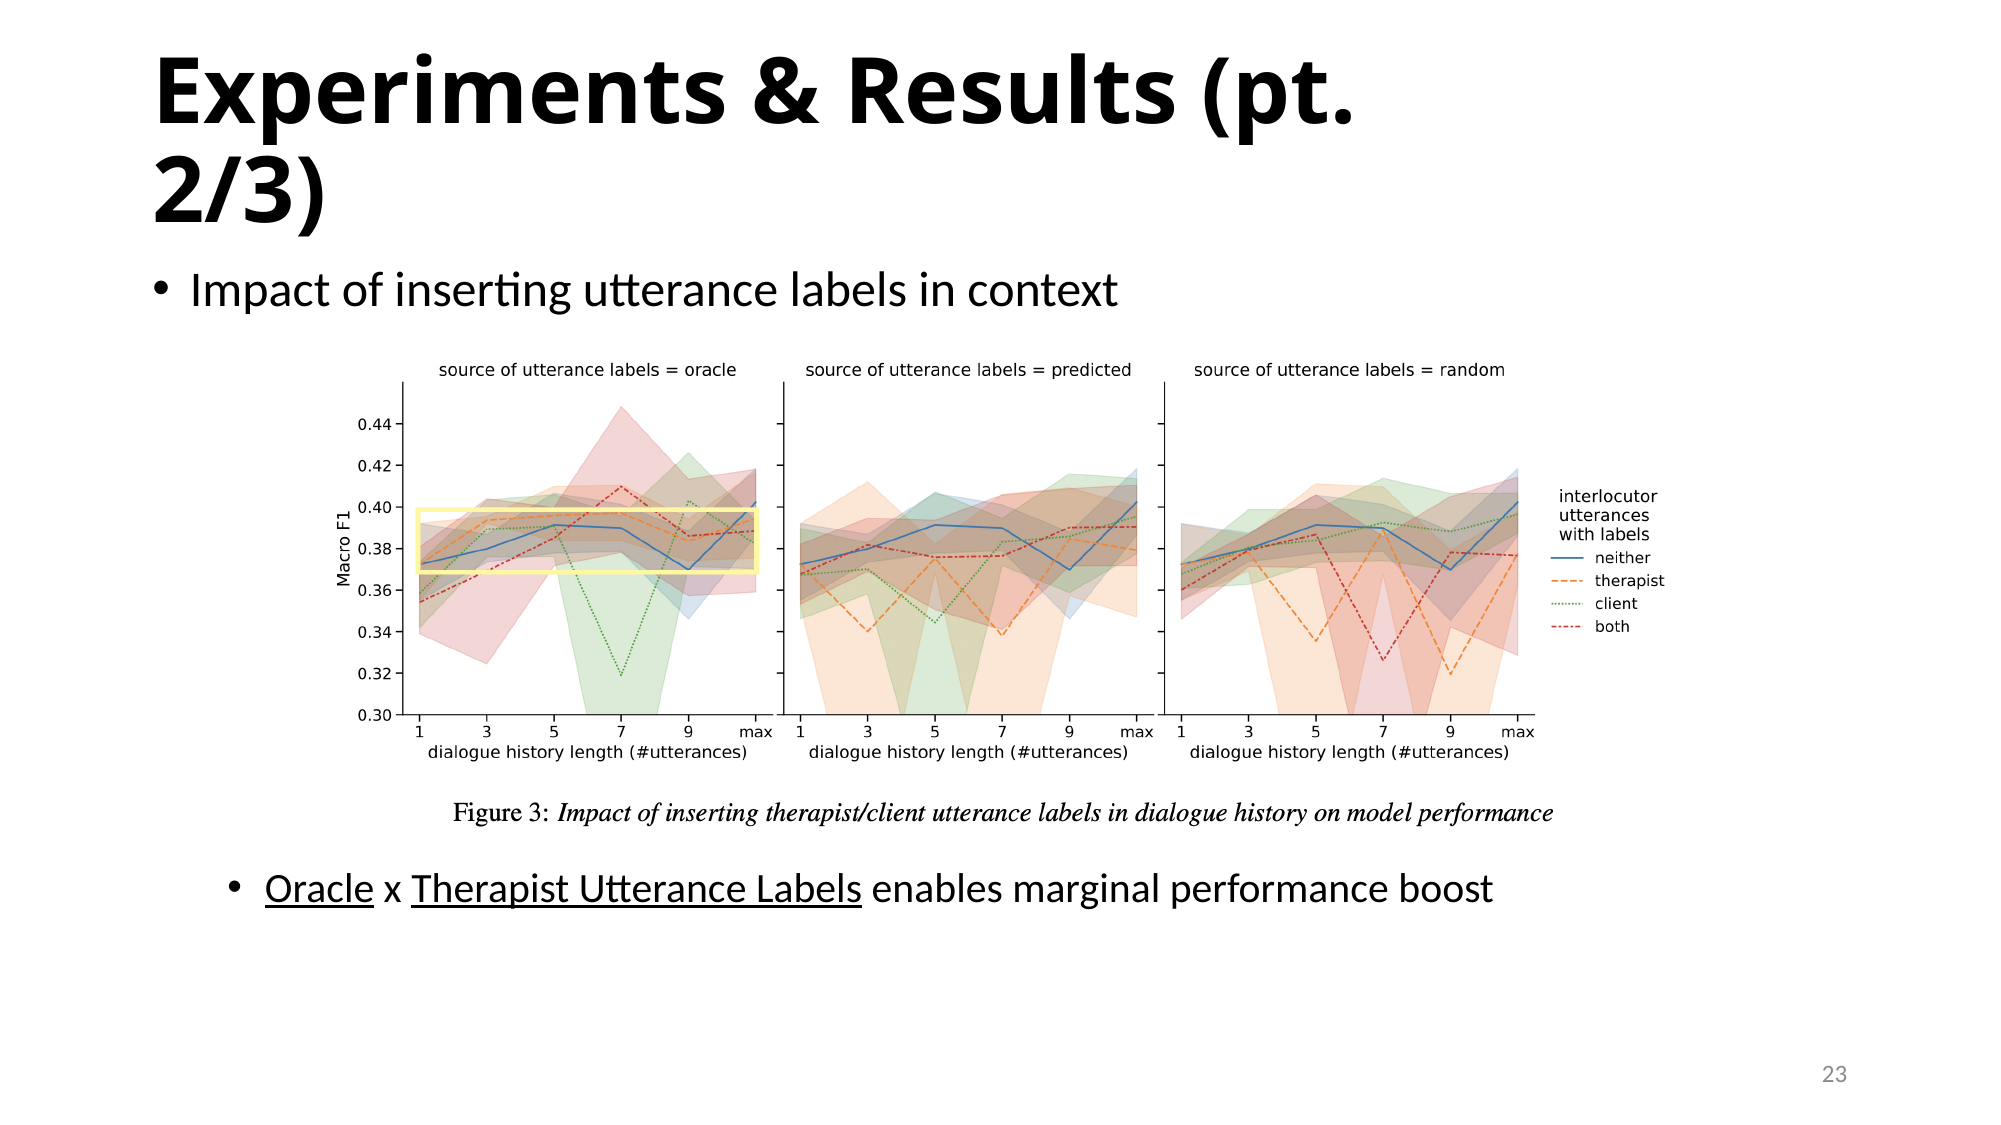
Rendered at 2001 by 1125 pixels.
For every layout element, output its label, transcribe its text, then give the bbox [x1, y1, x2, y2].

list Impact of inserting utterance labels in context [137, 255, 1834, 327]
text_box Oracle x Therapist Utterance Labels enables marginal performance boost [137, 858, 1834, 1075]
title Experiments & Results (pt. 2/3) [137, 59, 1384, 228]
slide_number 23 [1412, 1042, 1863, 1103]
picture [331, 355, 1668, 834]
